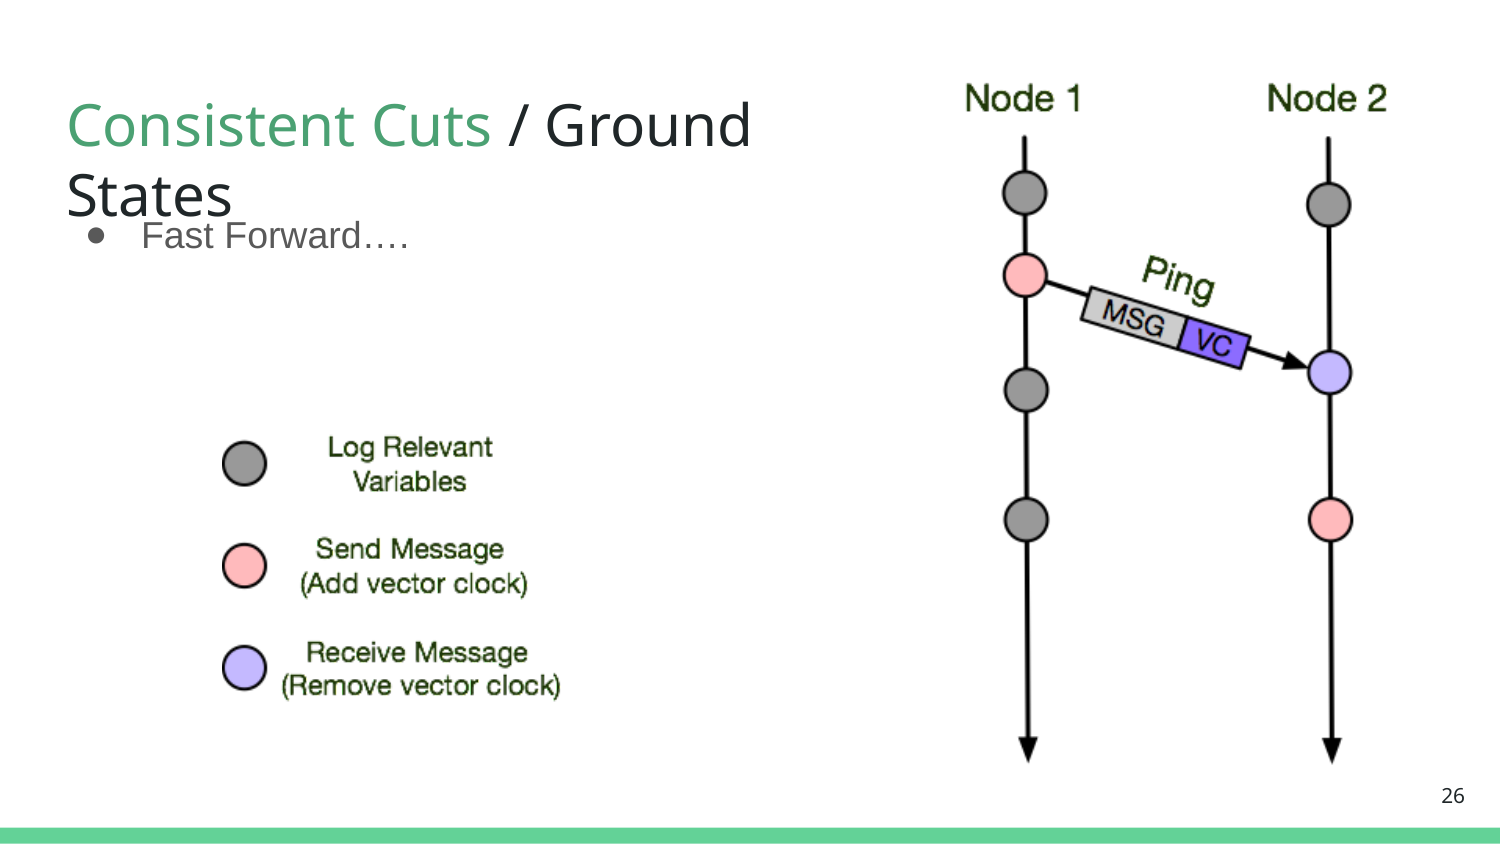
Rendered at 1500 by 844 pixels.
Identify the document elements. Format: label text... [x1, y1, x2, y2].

slide_number ‹#› [1389, 764, 1480, 830]
text_box Fast Forward…. [51, 188, 738, 750]
title Consistent Cuts / Ground States [51, 72, 925, 167]
picture [221, 421, 593, 712]
picture [949, 74, 1402, 782]
